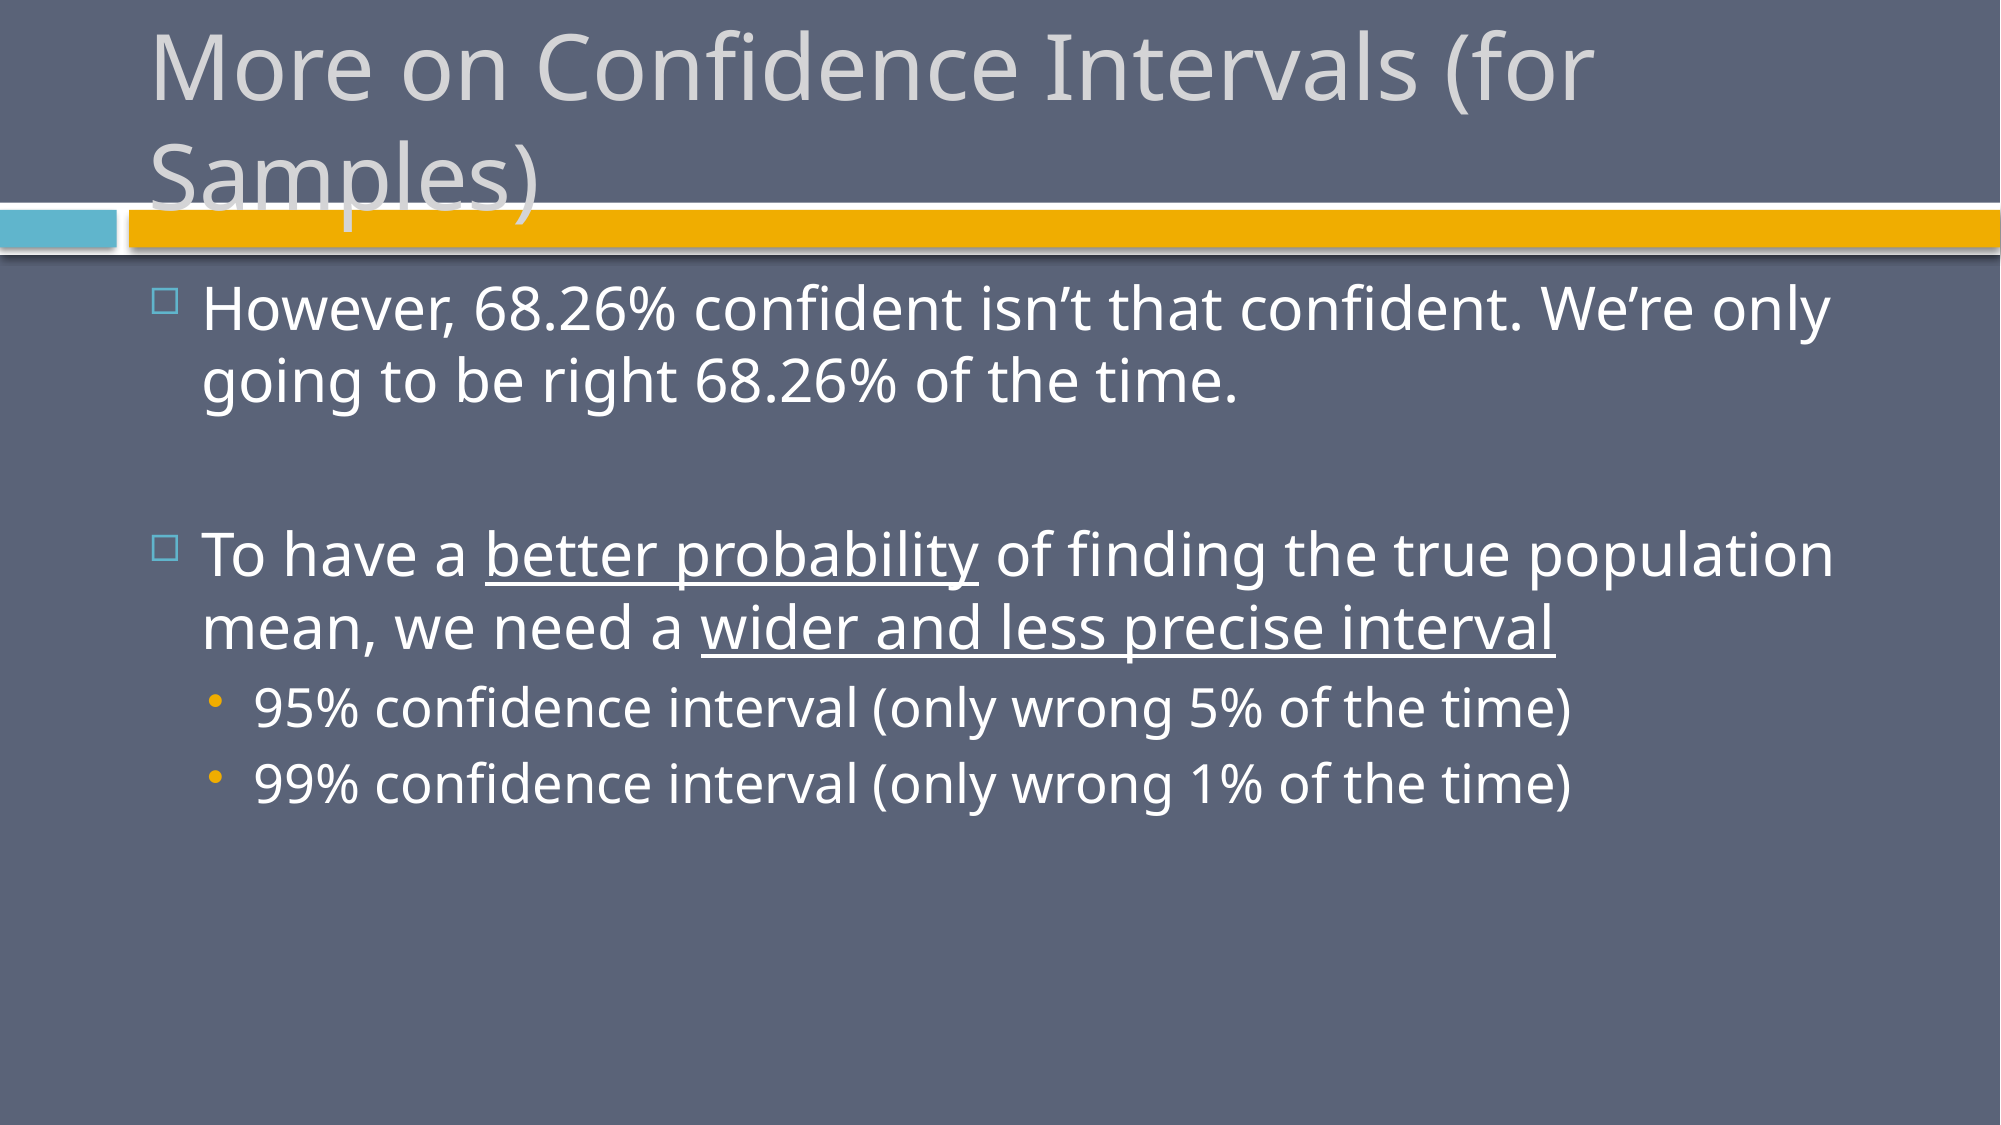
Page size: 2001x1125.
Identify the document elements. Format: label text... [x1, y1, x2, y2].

title More on Confidence Intervals (for Samples) [133, 37, 1918, 201]
list However, 68.26% confident isn’t that confident. We’re only going to be right 68.26% of the time. To have a better probability of finding the true population mean, we need a wider and less precise interval 95% confidence interval (only wrong 5% of the time) 99% confidence interval (only wrong 1% of the time) [133, 262, 1918, 1001]
